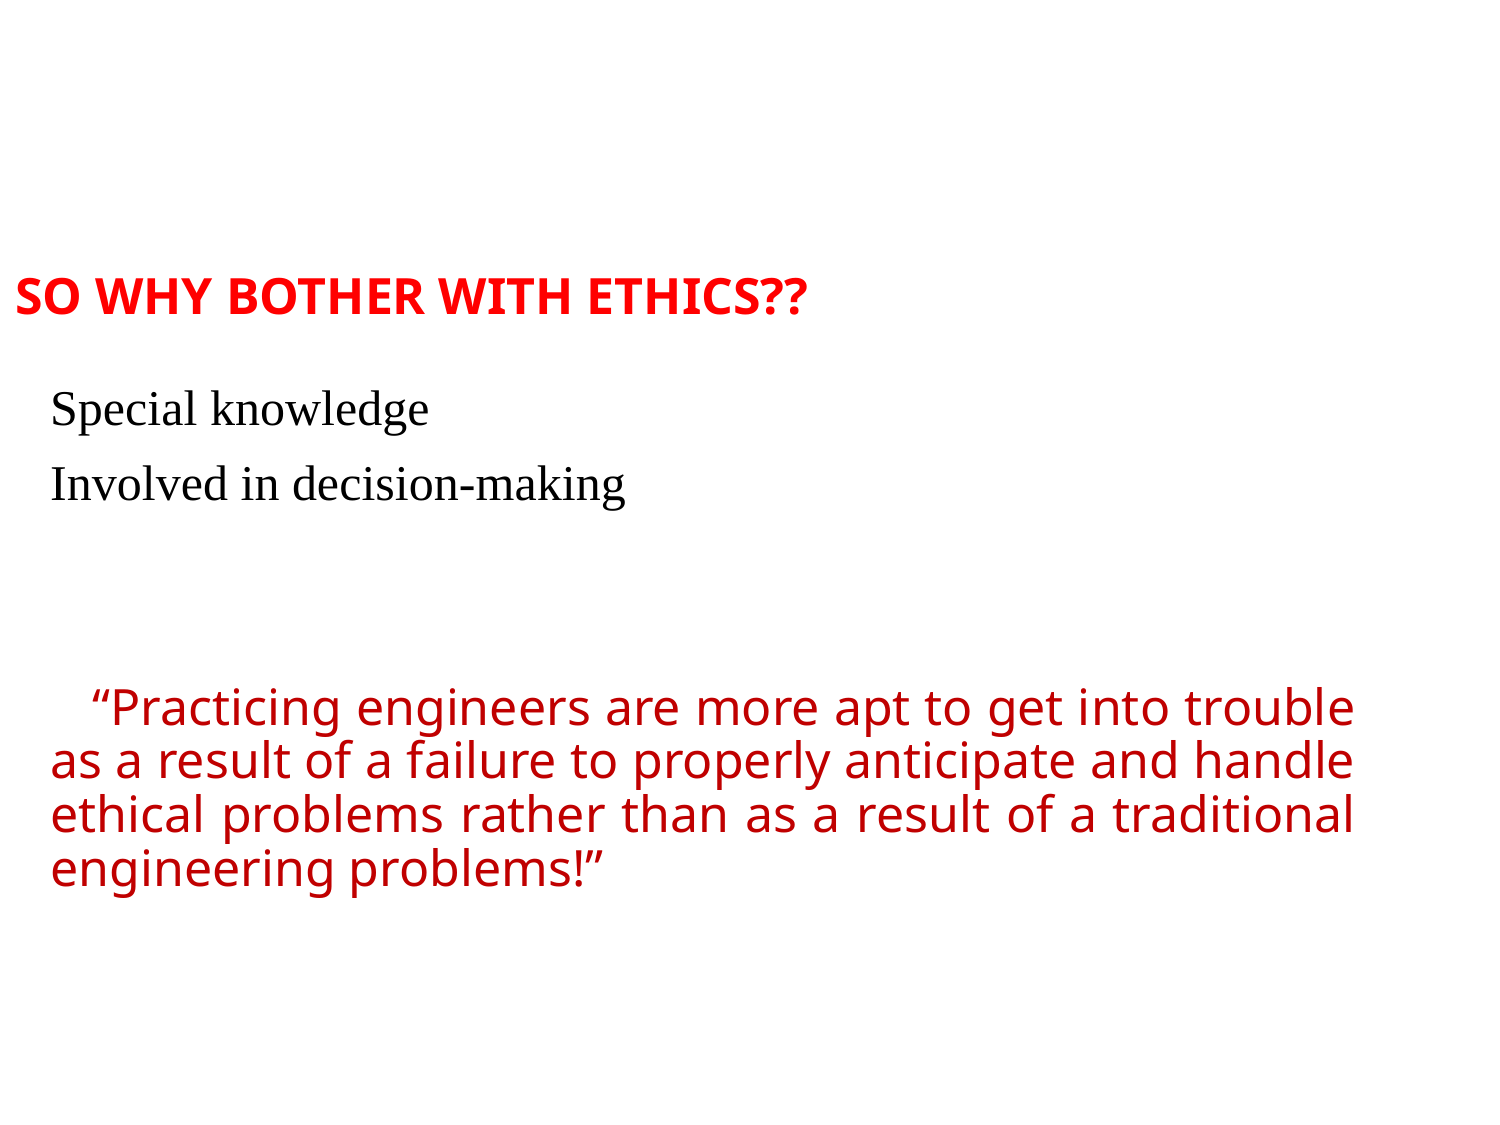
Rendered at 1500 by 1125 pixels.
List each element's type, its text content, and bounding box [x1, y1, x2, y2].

list Special knowledge Involved in decision-making “Practicing engineers are more apt to get into trouble as a result of a failure to properly anticipate and handle ethical problems rather than as a result of a traditional engineering problems!” [35, 375, 1372, 1090]
title SO WHY BOTHER WITH ETHICS?? [0, 210, 1313, 387]
